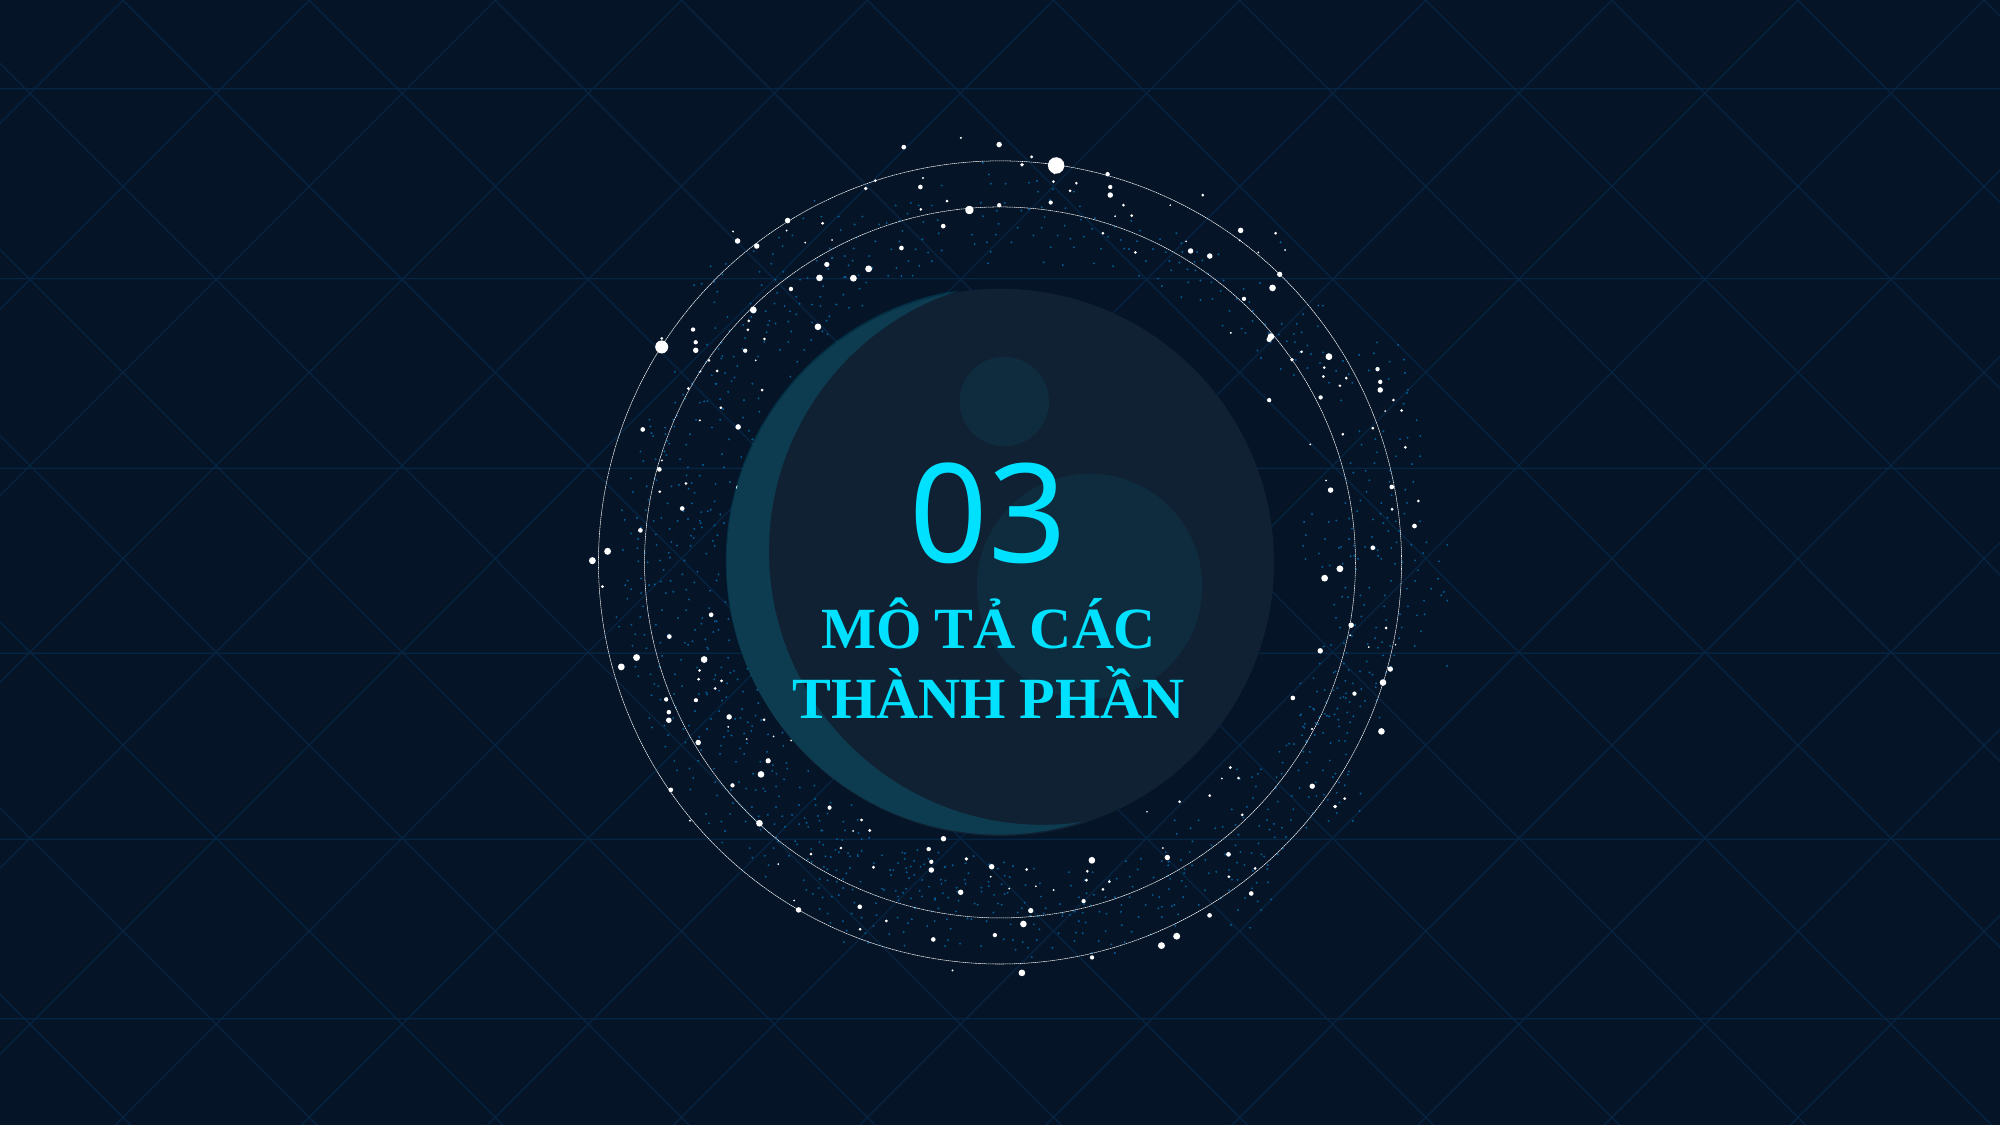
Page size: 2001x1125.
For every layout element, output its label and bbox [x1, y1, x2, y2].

text_box [598, 161, 1402, 964]
text_box [644, 205, 1356, 919]
text_box [477, 40, 1522, 1085]
picture [0, 0, 2000, 1125]
text_box [725, 288, 1275, 837]
